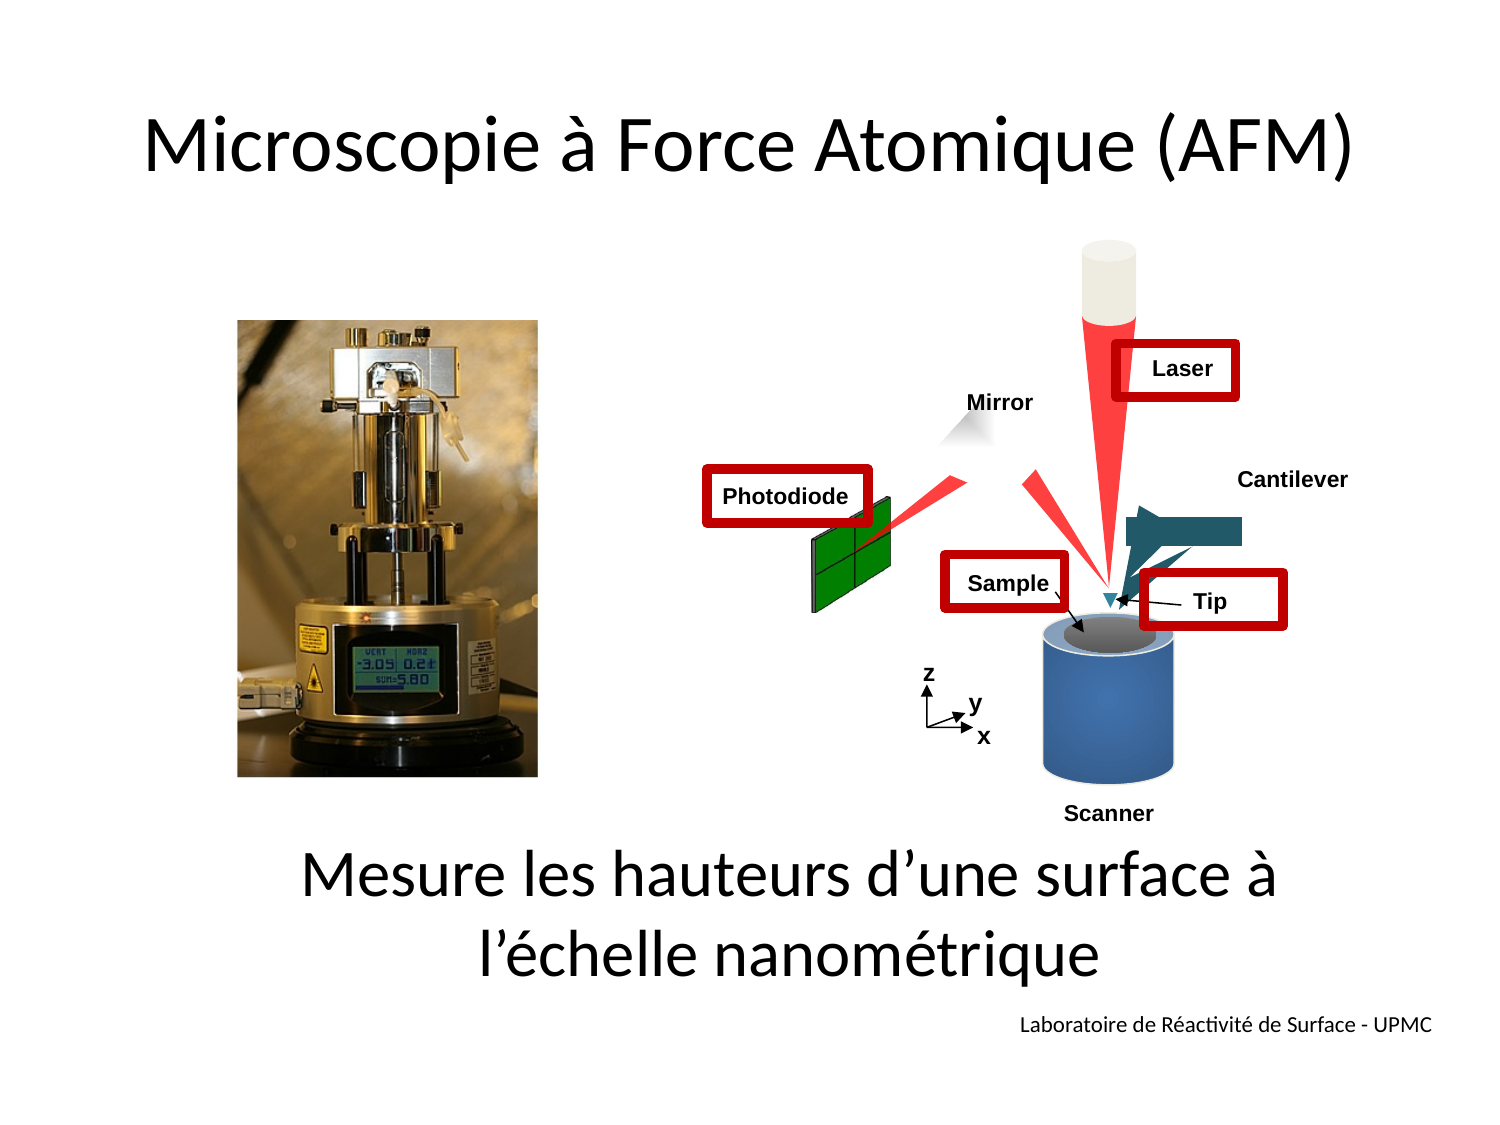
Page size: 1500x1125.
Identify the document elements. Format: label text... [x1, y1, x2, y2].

title Microscopie à Force Atomique (AFM) [75, 45, 1425, 233]
list Mesure les hauteurs d’une surface à l’échelle nanométrique [250, 822, 1329, 1125]
text_box Laboratoire de Réactivité de Surface - UPMC [1005, 1002, 1448, 1045]
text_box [707, 239, 1383, 835]
picture [232, 319, 543, 778]
